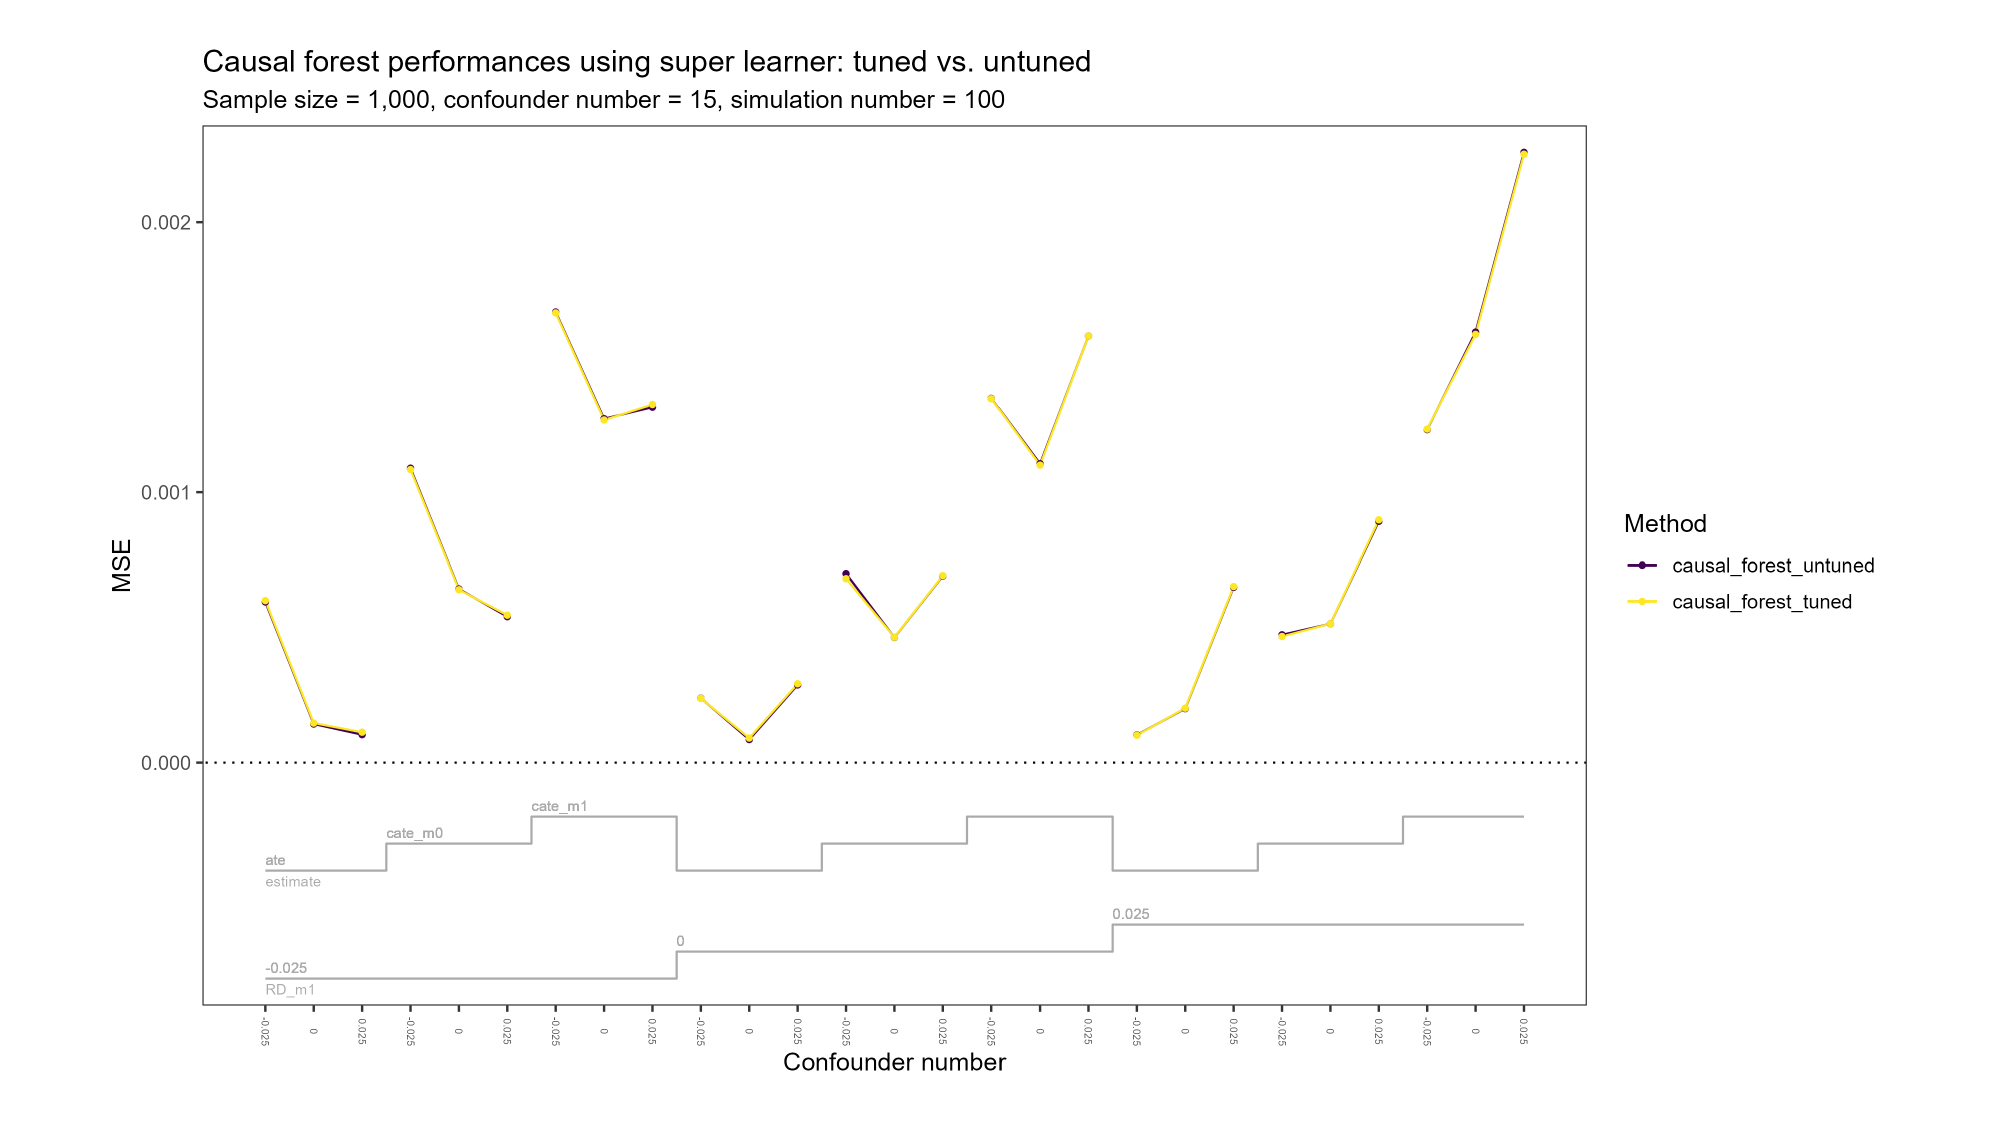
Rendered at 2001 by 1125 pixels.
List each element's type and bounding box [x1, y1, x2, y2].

picture [99, 37, 1900, 1088]
